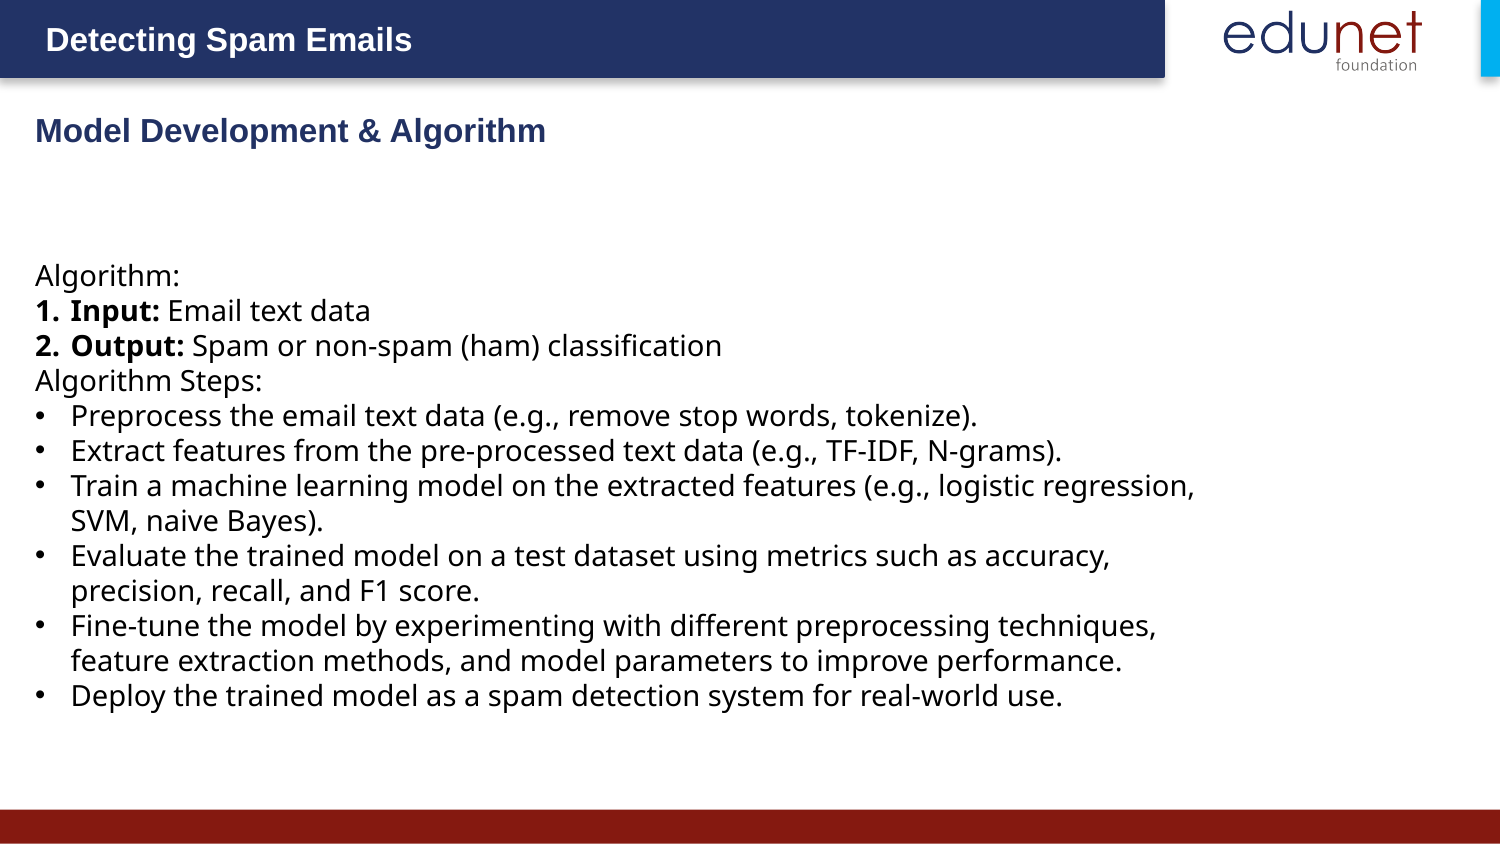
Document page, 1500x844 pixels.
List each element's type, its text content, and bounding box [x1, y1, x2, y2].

text_box Model Development & Algorithm [20, 94, 750, 147]
text_box Algorithm: Input: Email text data Output: Spam or non-spam (ham) classification Algorithm Steps: Preprocess the email text data (e.g., remove stop words, tokenize). Extract features from the pre-processed text data (e.g., TF-IDF, N-grams). Train a machine learning model on the extracted features (e.g., logistic regression, SVM, naive Bayes). Evaluate the trained model on a test dataset using metrics such as accuracy, precision, recall, and F1 score. Fine-tune the model by experimenting with different preprocessing techniques, feature extraction methods, and model parameters to improve performance. Deploy the trained model as a spam detection system for real-world use. [20, 242, 1260, 727]
picture [1219, 8, 1424, 75]
